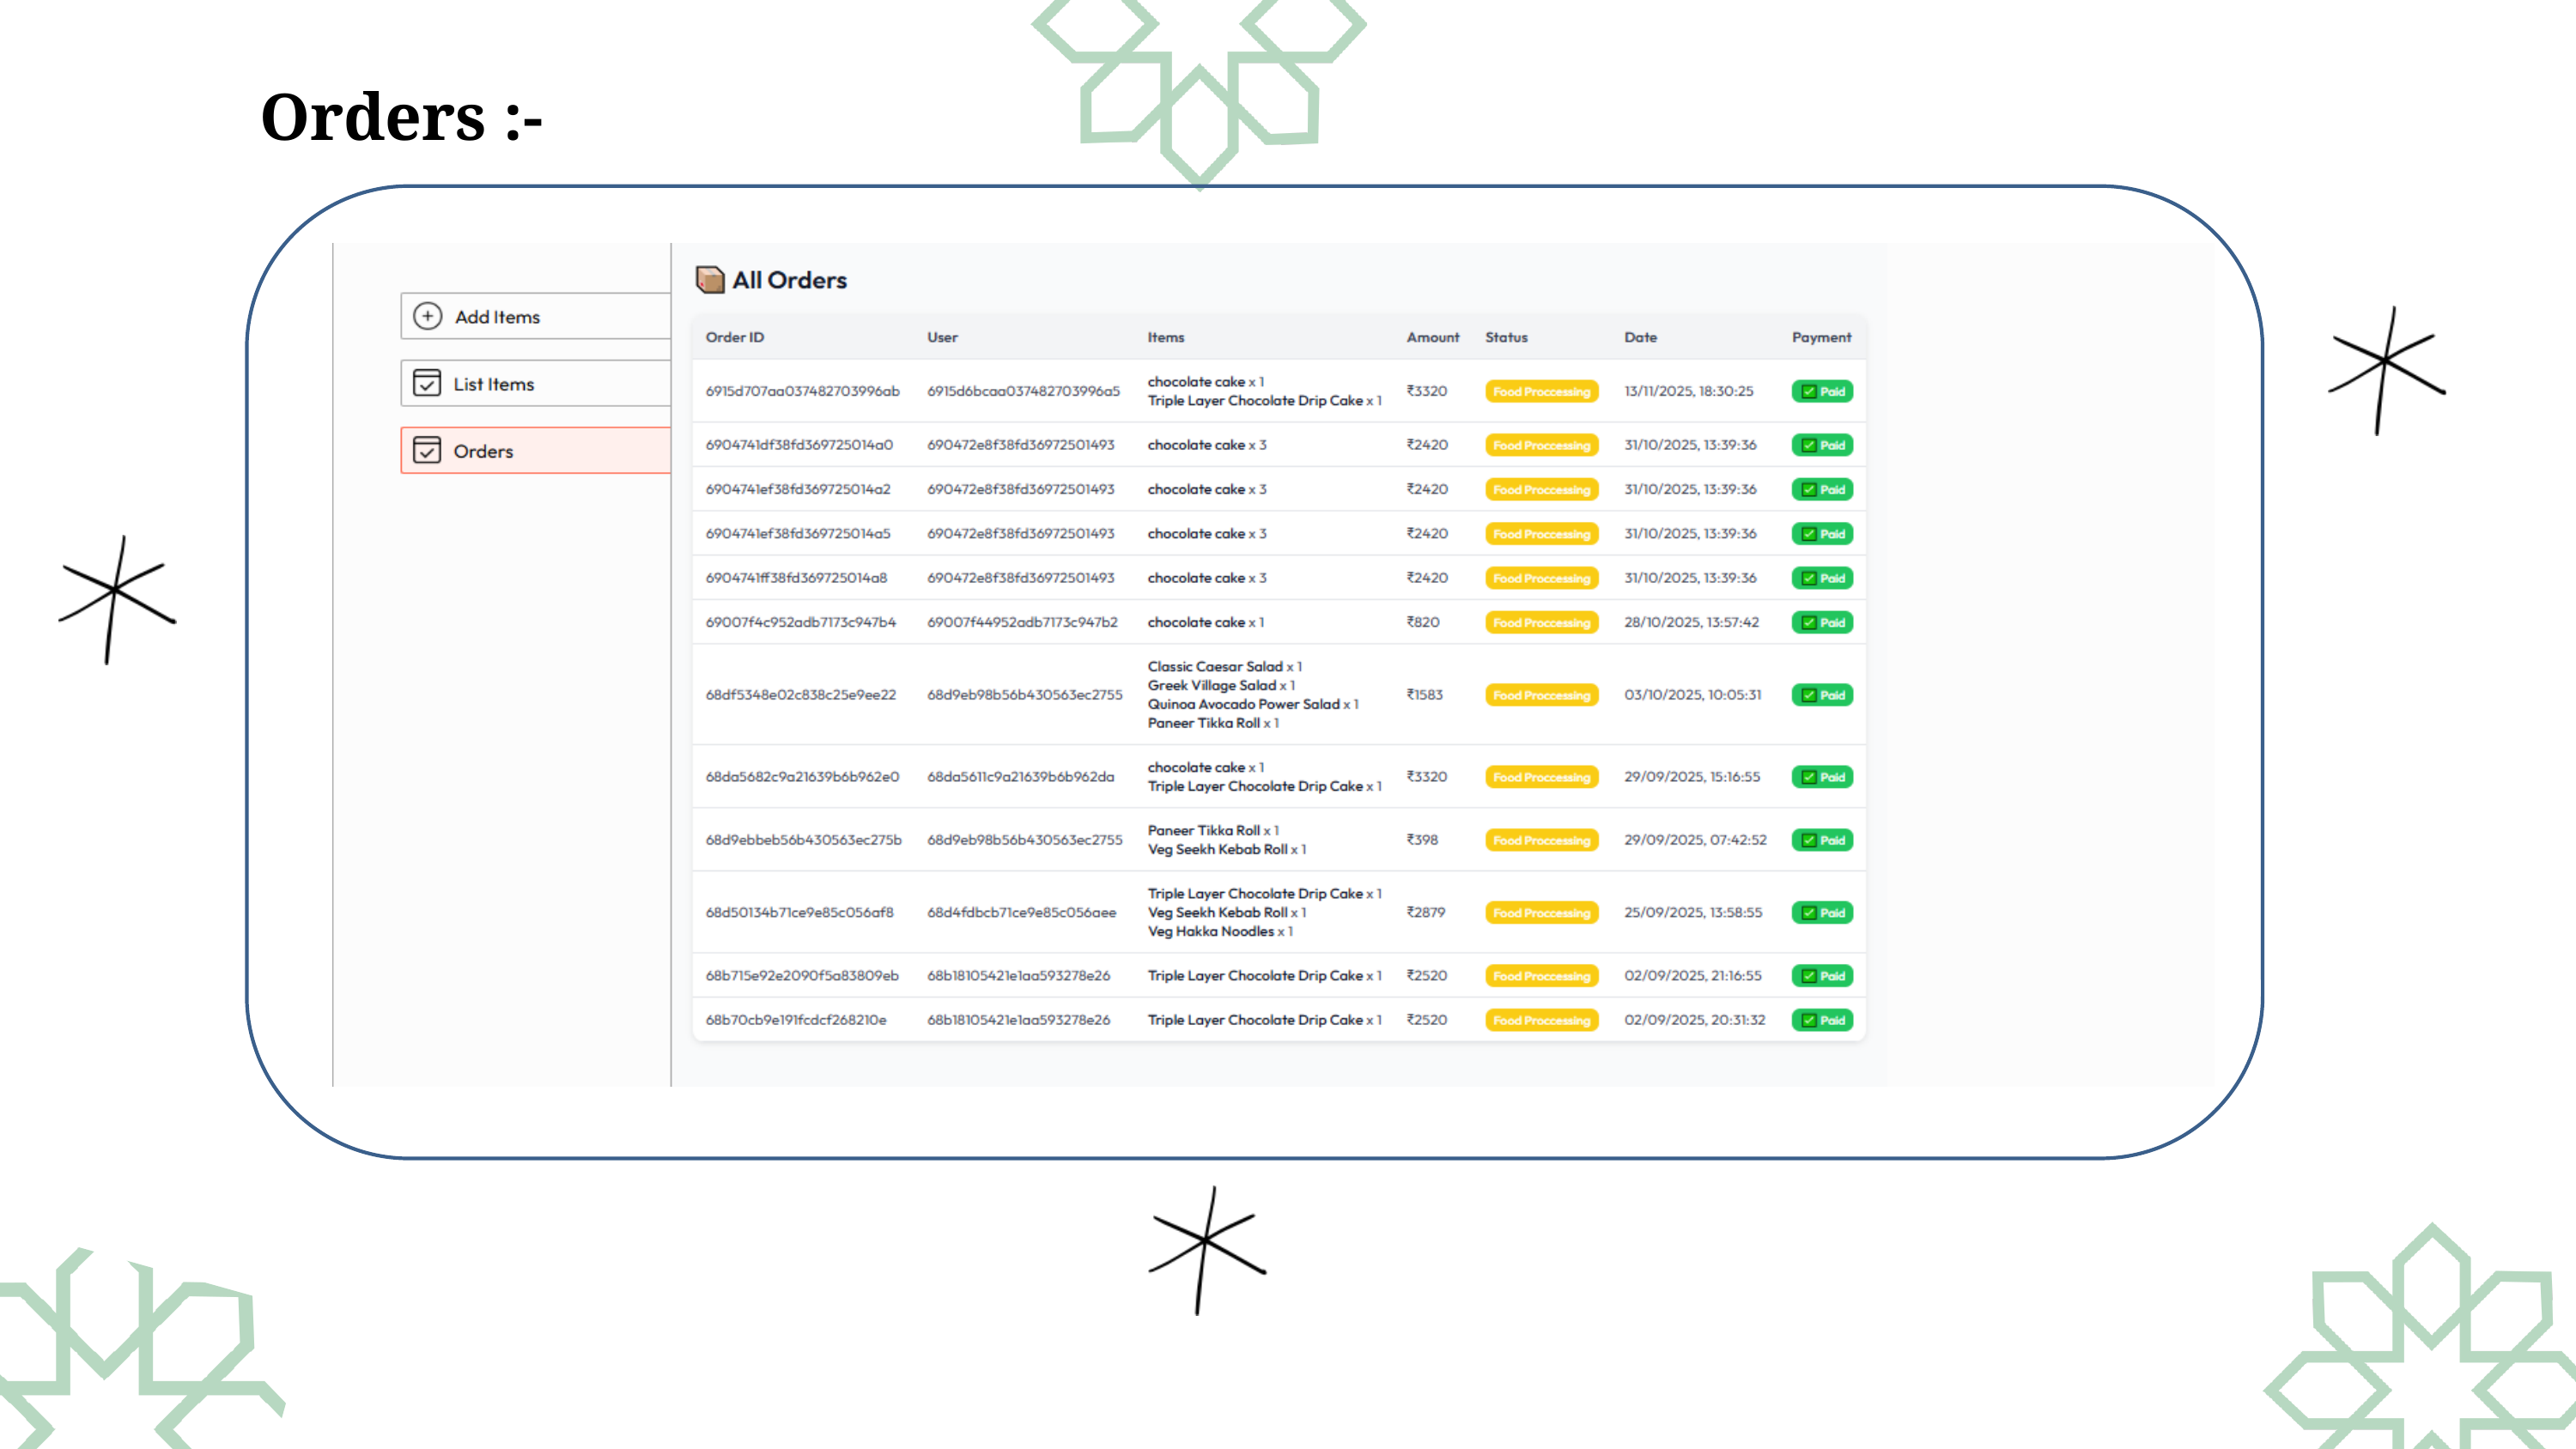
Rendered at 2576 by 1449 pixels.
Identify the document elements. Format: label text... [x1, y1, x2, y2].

text_box [58, 535, 178, 665]
text_box Orders :- [246, 70, 1149, 237]
text_box [1030, 0, 1368, 184]
text_box [0, 1225, 312, 1449]
text_box [1148, 1185, 1267, 1316]
picture [332, 243, 2215, 1087]
text_box [2263, 1222, 2576, 1449]
text_box [2328, 306, 2447, 436]
text_box [245, 184, 2265, 1161]
